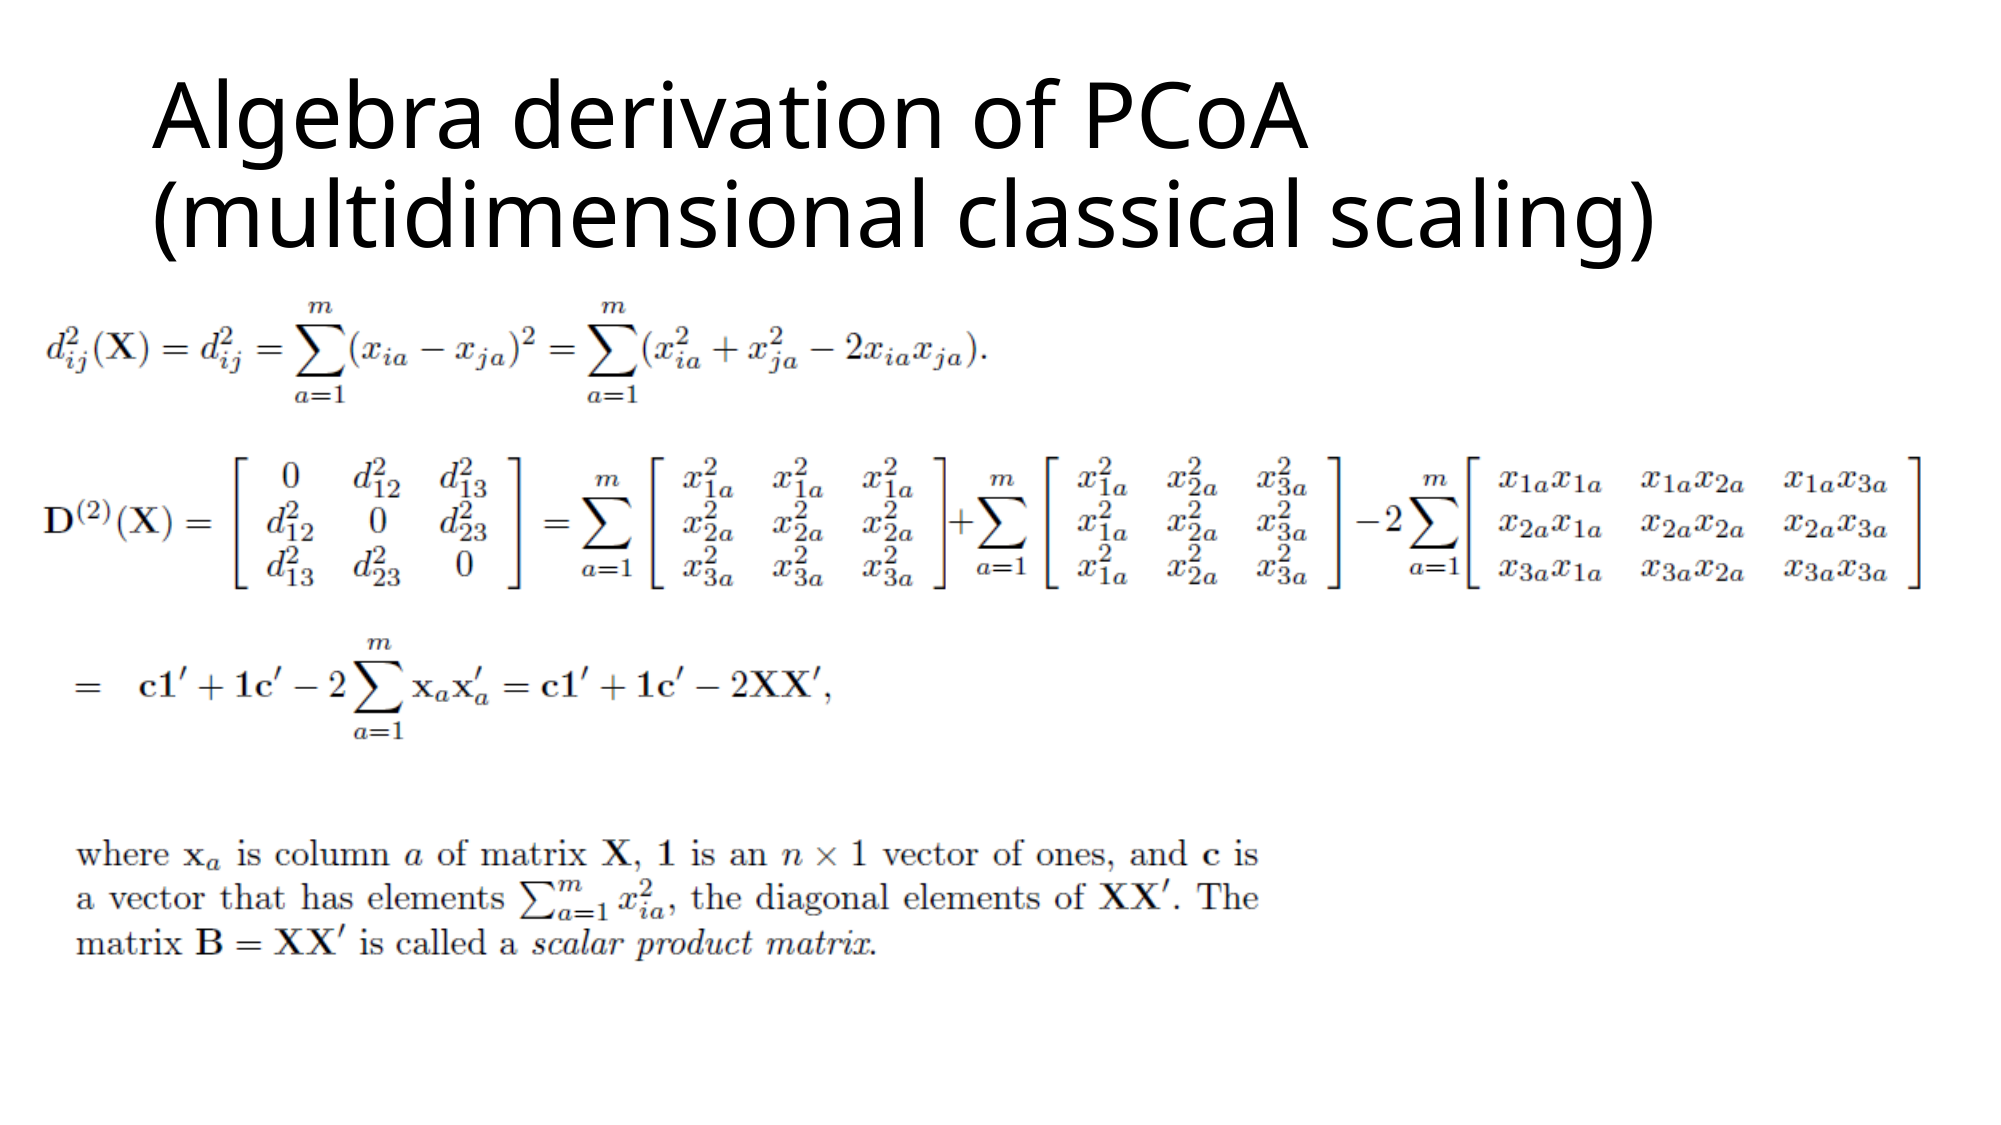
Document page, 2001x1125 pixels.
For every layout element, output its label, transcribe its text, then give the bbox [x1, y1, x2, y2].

picture [52, 637, 849, 752]
picture [18, 420, 1921, 611]
title Algebra derivation of PCoA (multidimensional classical scaling) [137, 59, 1863, 278]
picture [18, 817, 1287, 970]
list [18, 289, 1000, 407]
